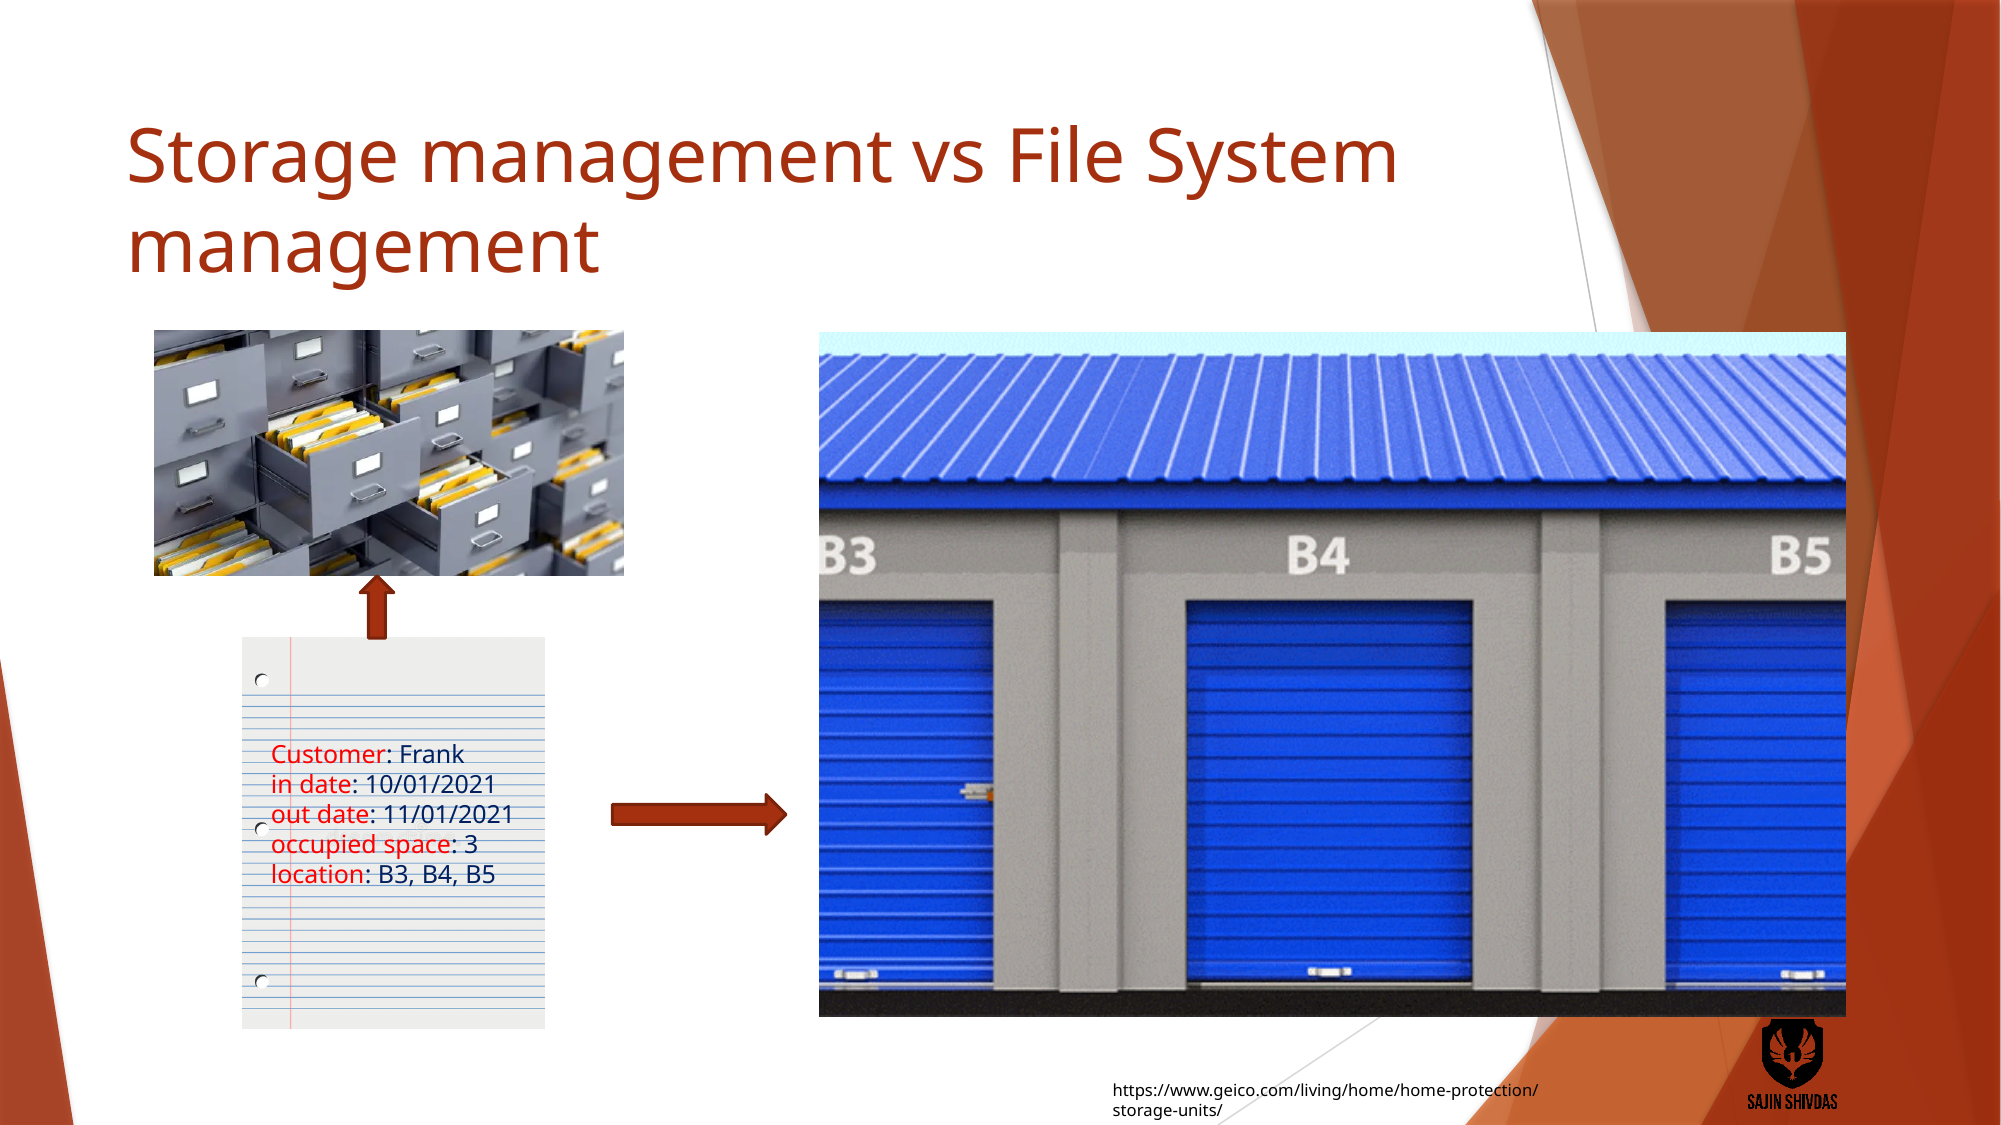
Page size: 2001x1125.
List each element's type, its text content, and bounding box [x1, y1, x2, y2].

title Storage management vs File System management [111, 99, 1522, 317]
text_box [358, 585, 396, 636]
picture [241, 637, 545, 1030]
text_box [610, 793, 788, 836]
picture [154, 329, 625, 577]
text_box https://www.geico.com/living/home/home-protection/storage-units/ [1097, 1072, 1620, 1125]
picture [818, 332, 1850, 1121]
